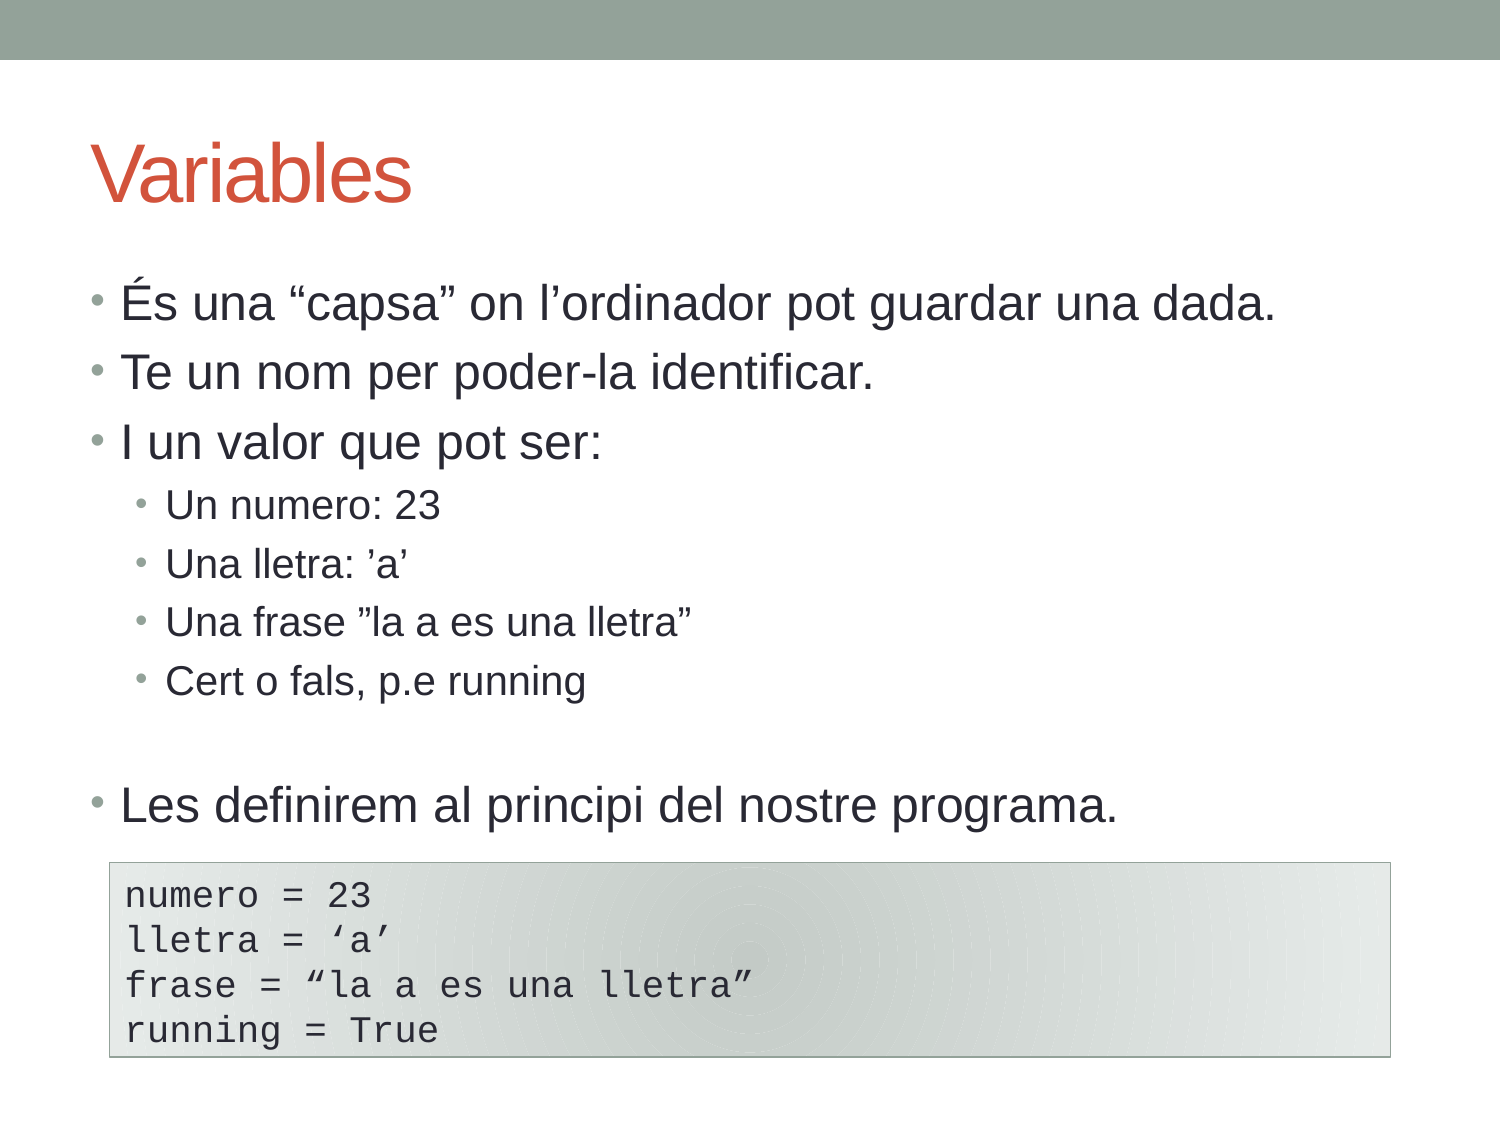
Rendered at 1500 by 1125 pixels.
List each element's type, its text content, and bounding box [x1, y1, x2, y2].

list És una “capsa” on l’ordinador pot guardar una dada. Te un nom per poder-la identificar. I un valor que pot ser: Un numero: 23 Una lletra: ’a’ Una frase ”la a es una lletra” Cert o fals, p.e running Les definirem al principi del nostre programa. [75, 262, 1425, 1063]
text_box numero = 23 lletra = ‘a’ frase = “la a es una lletra” running = True [109, 862, 1391, 1058]
title Variables [75, 87, 1425, 250]
